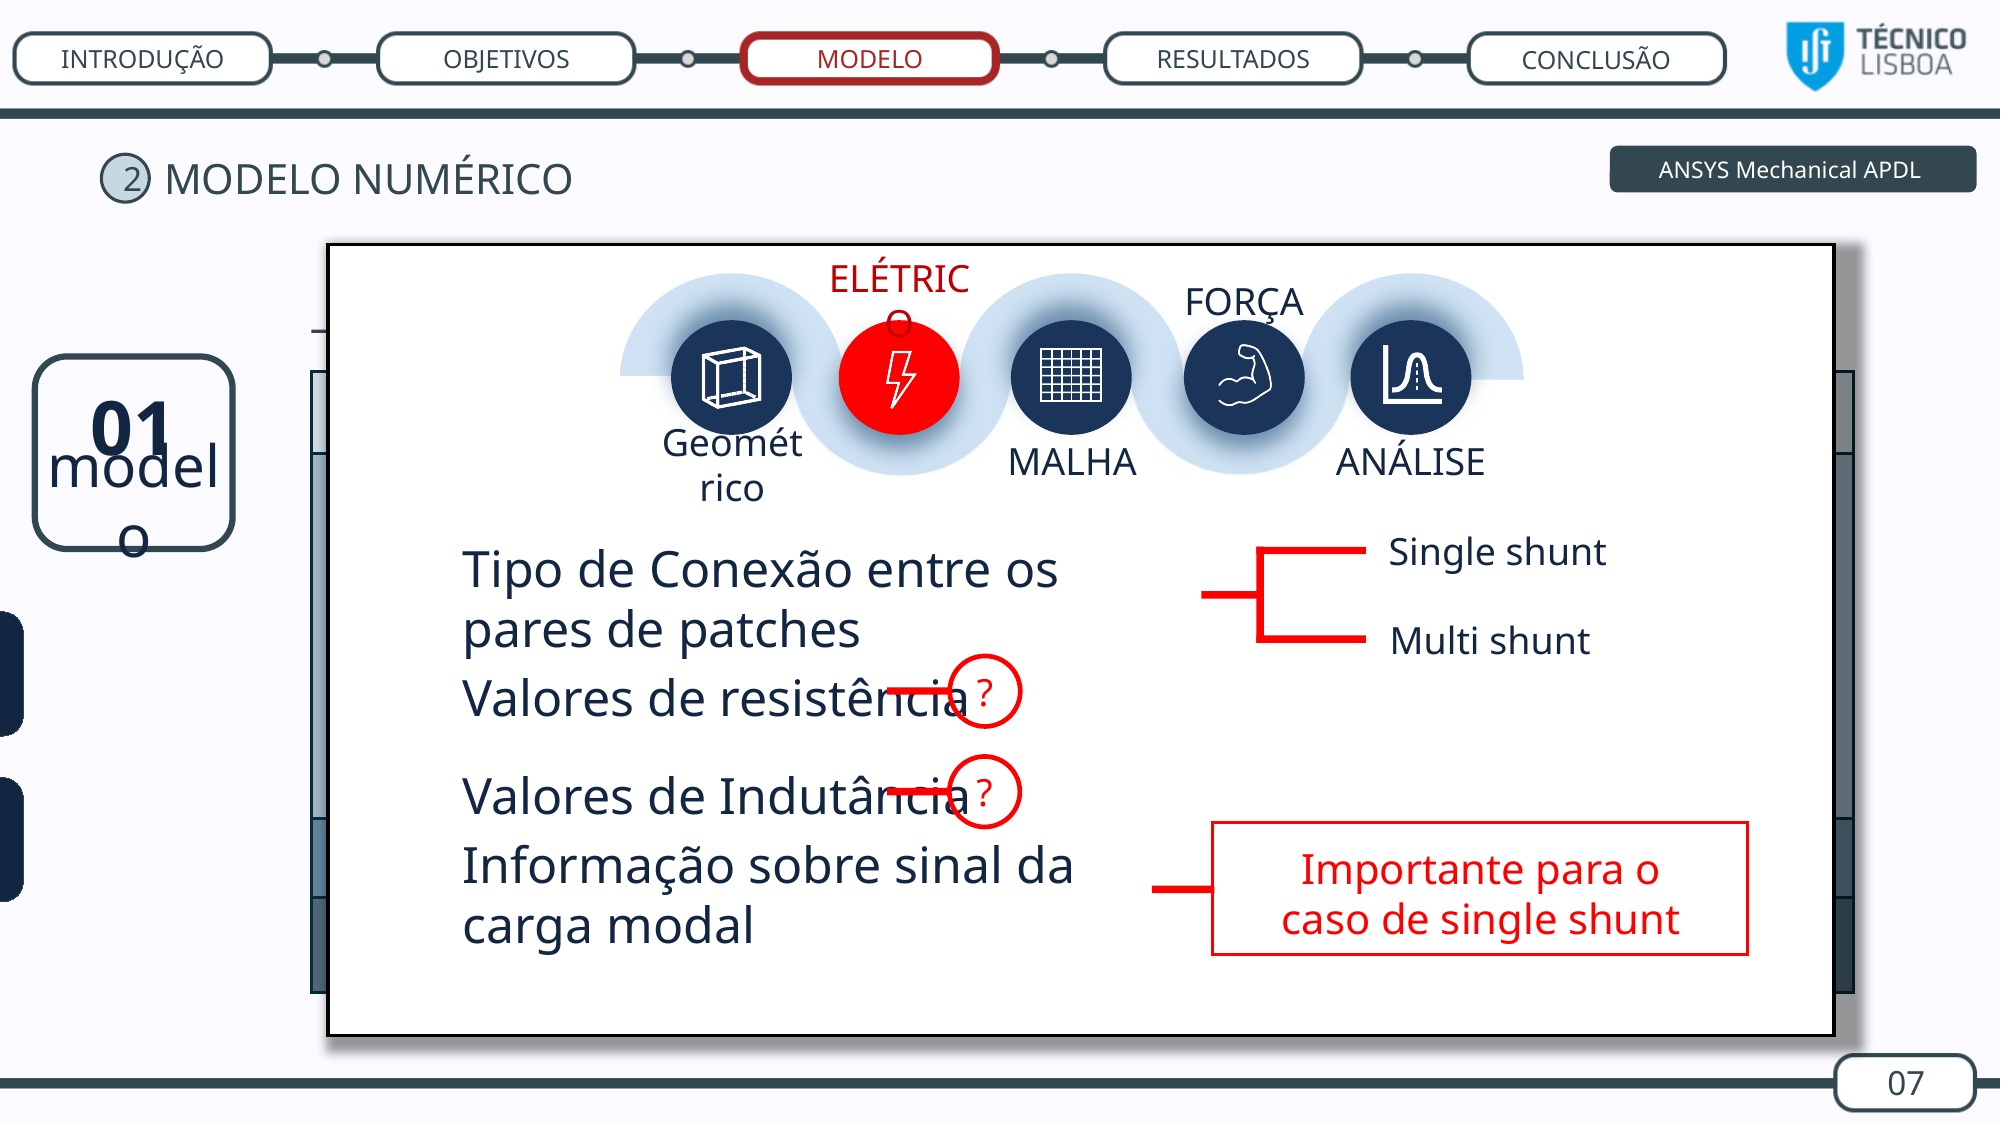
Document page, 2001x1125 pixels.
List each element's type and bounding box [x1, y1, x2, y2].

picture [0, 0, 2000, 1125]
text_box [1040, 348, 1103, 402]
